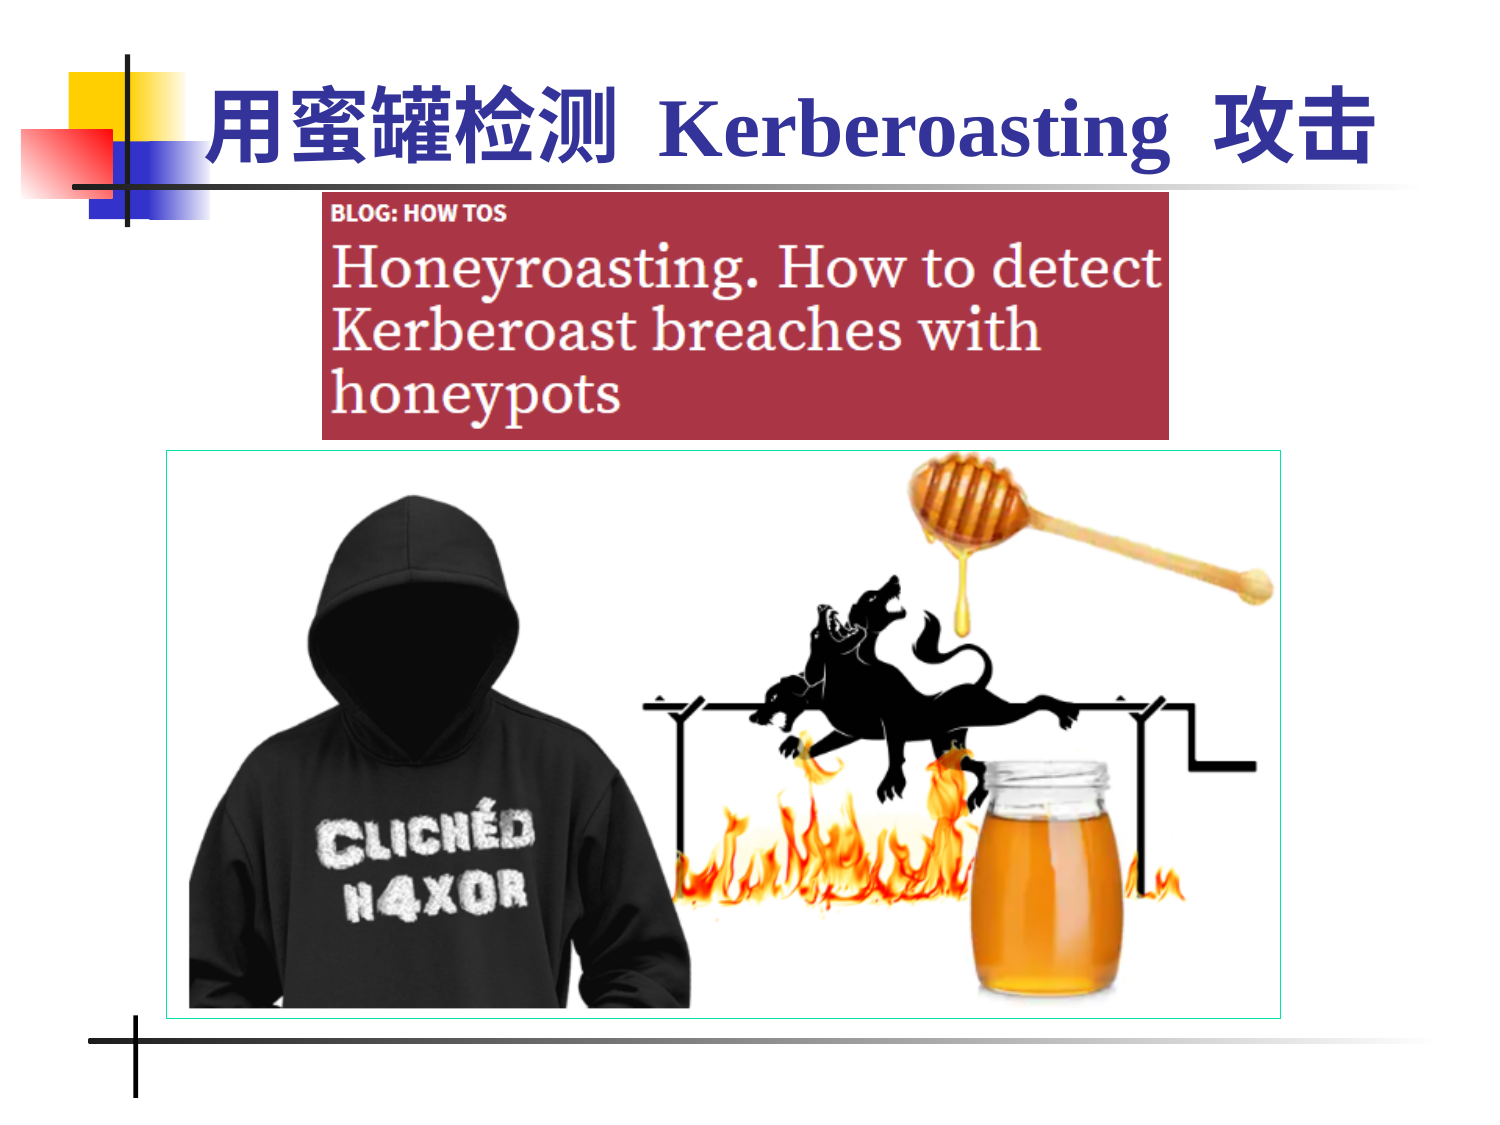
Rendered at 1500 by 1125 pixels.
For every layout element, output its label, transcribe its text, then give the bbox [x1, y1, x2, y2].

picture [322, 192, 1169, 440]
picture [166, 450, 1281, 1019]
title 用蜜罐检测 Kerberoasting 攻击 [188, 23, 1468, 181]
